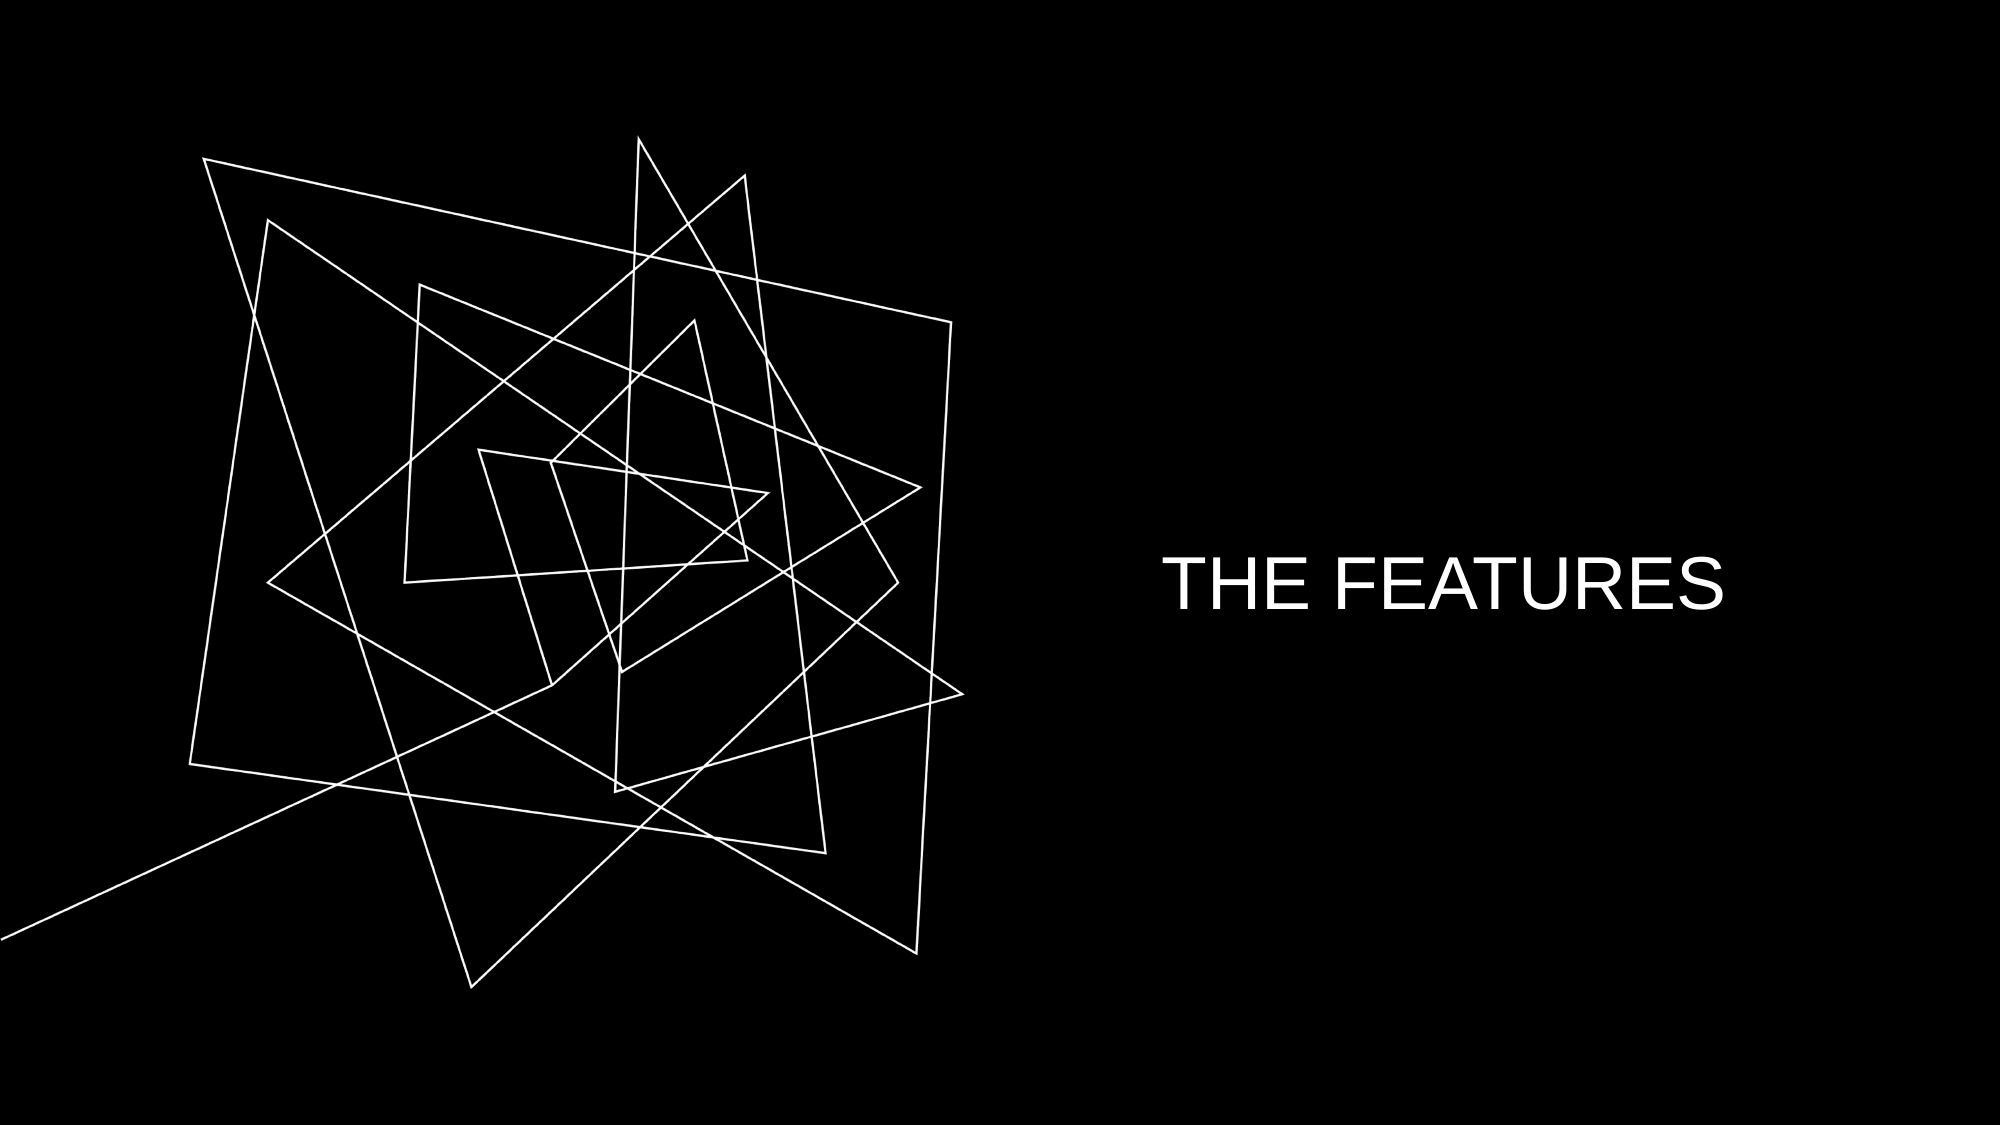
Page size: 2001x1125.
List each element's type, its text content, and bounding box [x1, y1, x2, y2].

picture [0, 135, 965, 989]
title THE FEATURES [1146, 352, 1833, 634]
